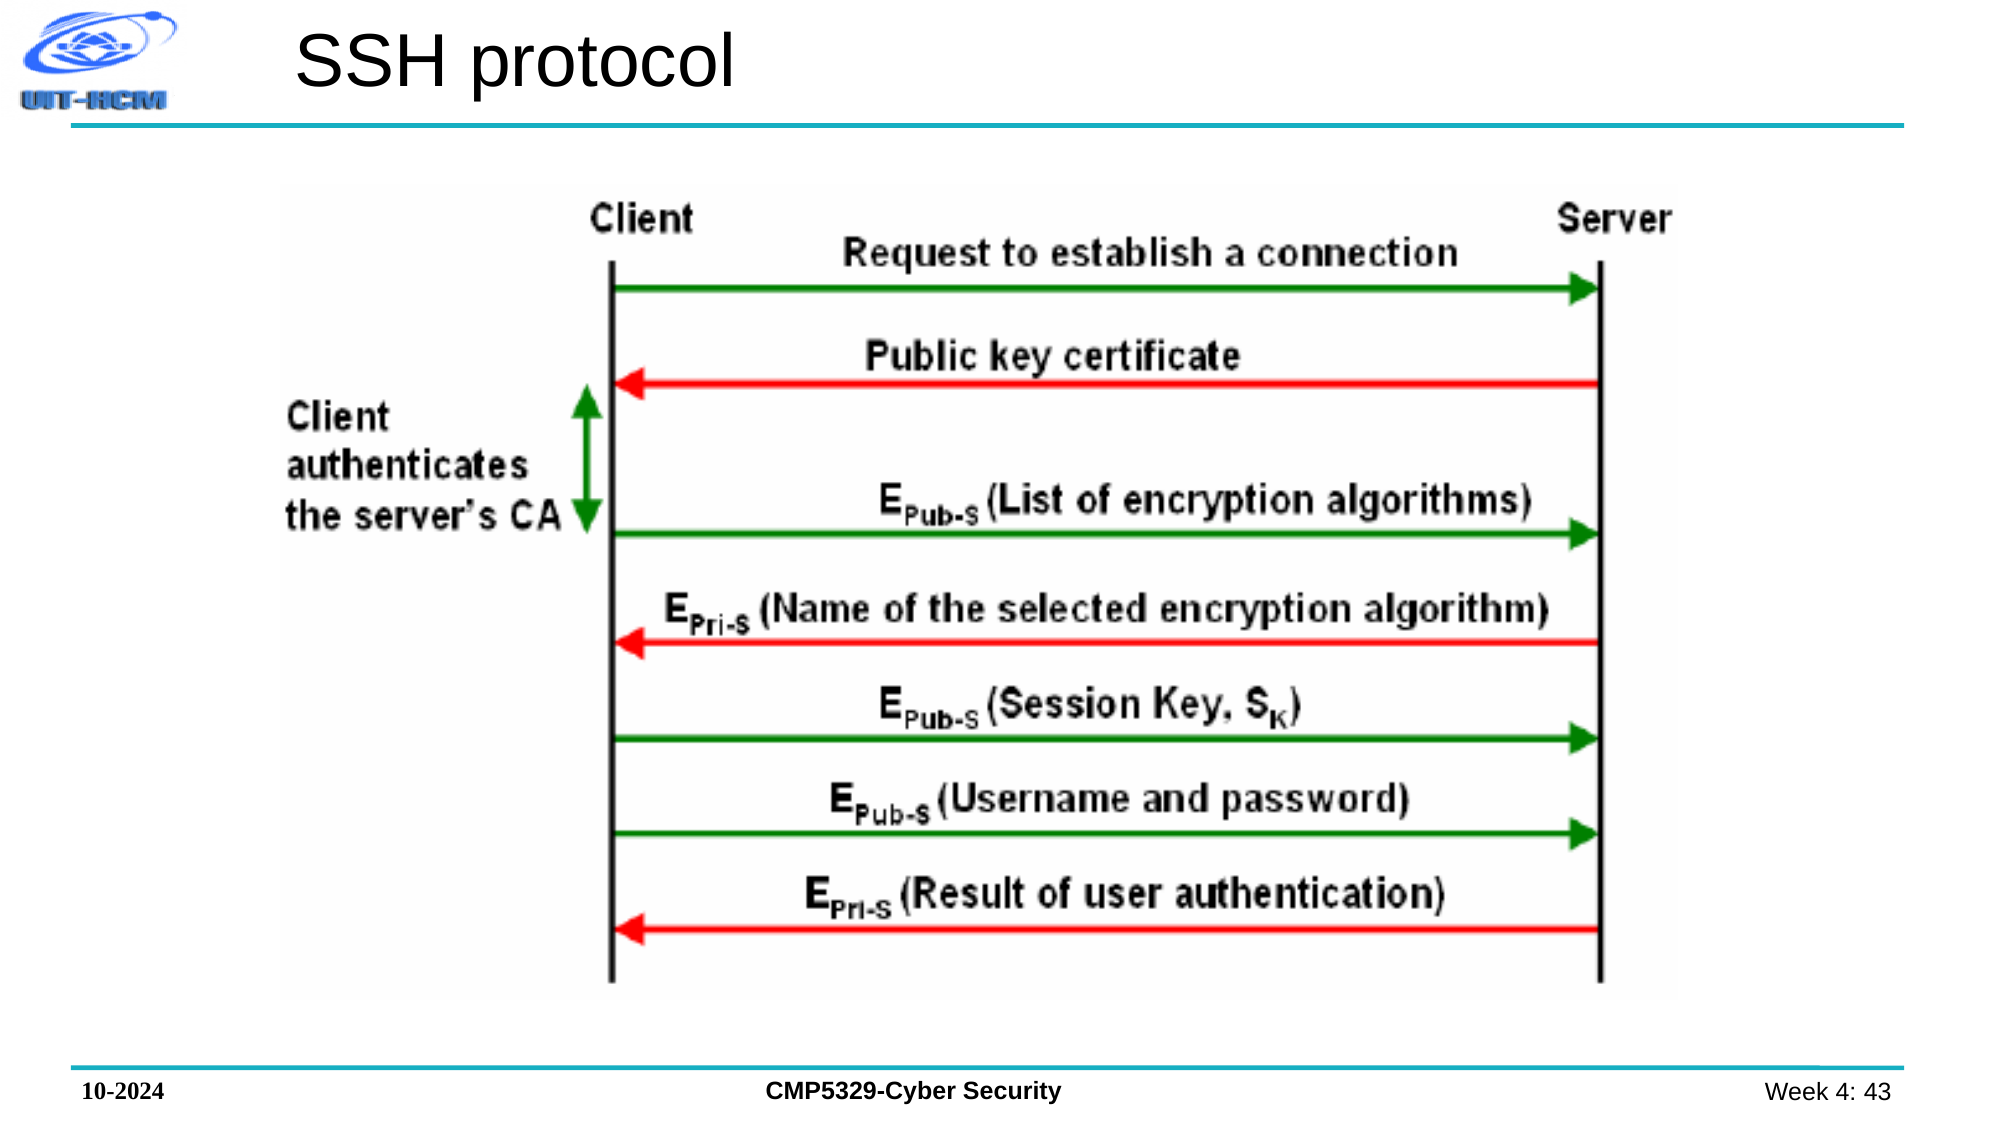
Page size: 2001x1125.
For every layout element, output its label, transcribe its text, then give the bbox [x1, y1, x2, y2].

title SSH protocol [279, 0, 1414, 126]
picture [279, 184, 1678, 1000]
picture [1, 0, 197, 120]
